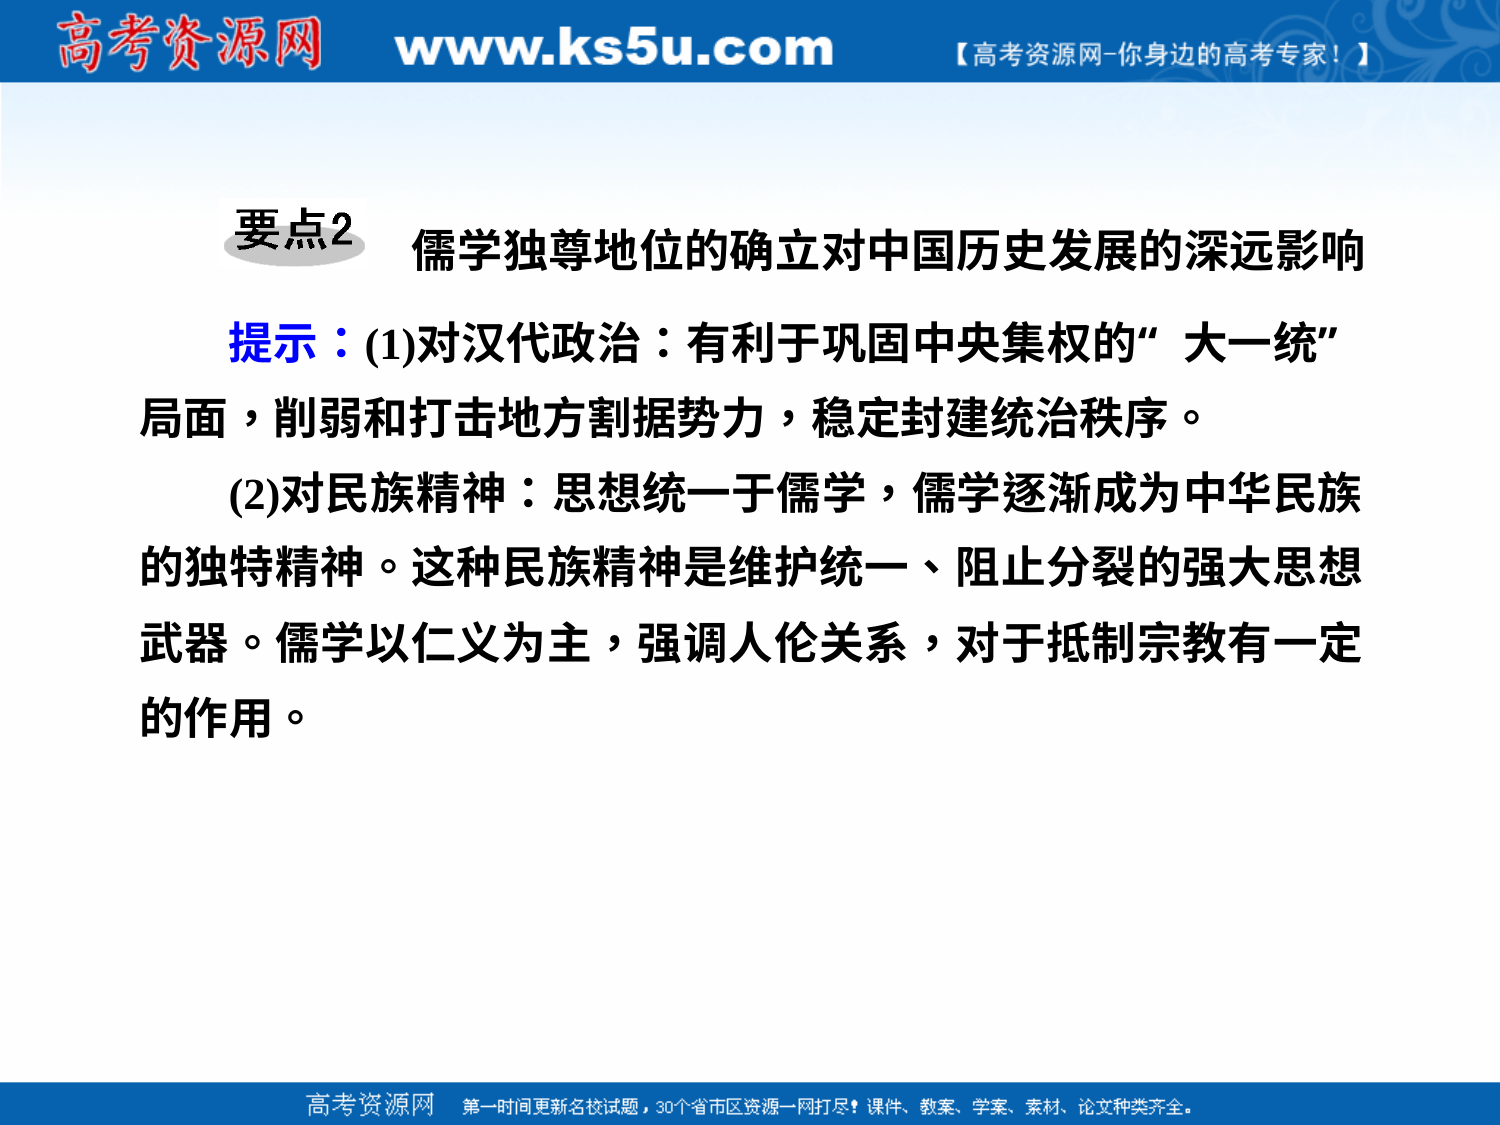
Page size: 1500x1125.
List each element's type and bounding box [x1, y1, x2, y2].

picture [0, 0, 1500, 1125]
text_box [139, 314, 1365, 765]
text_box [129, 197, 1378, 1007]
